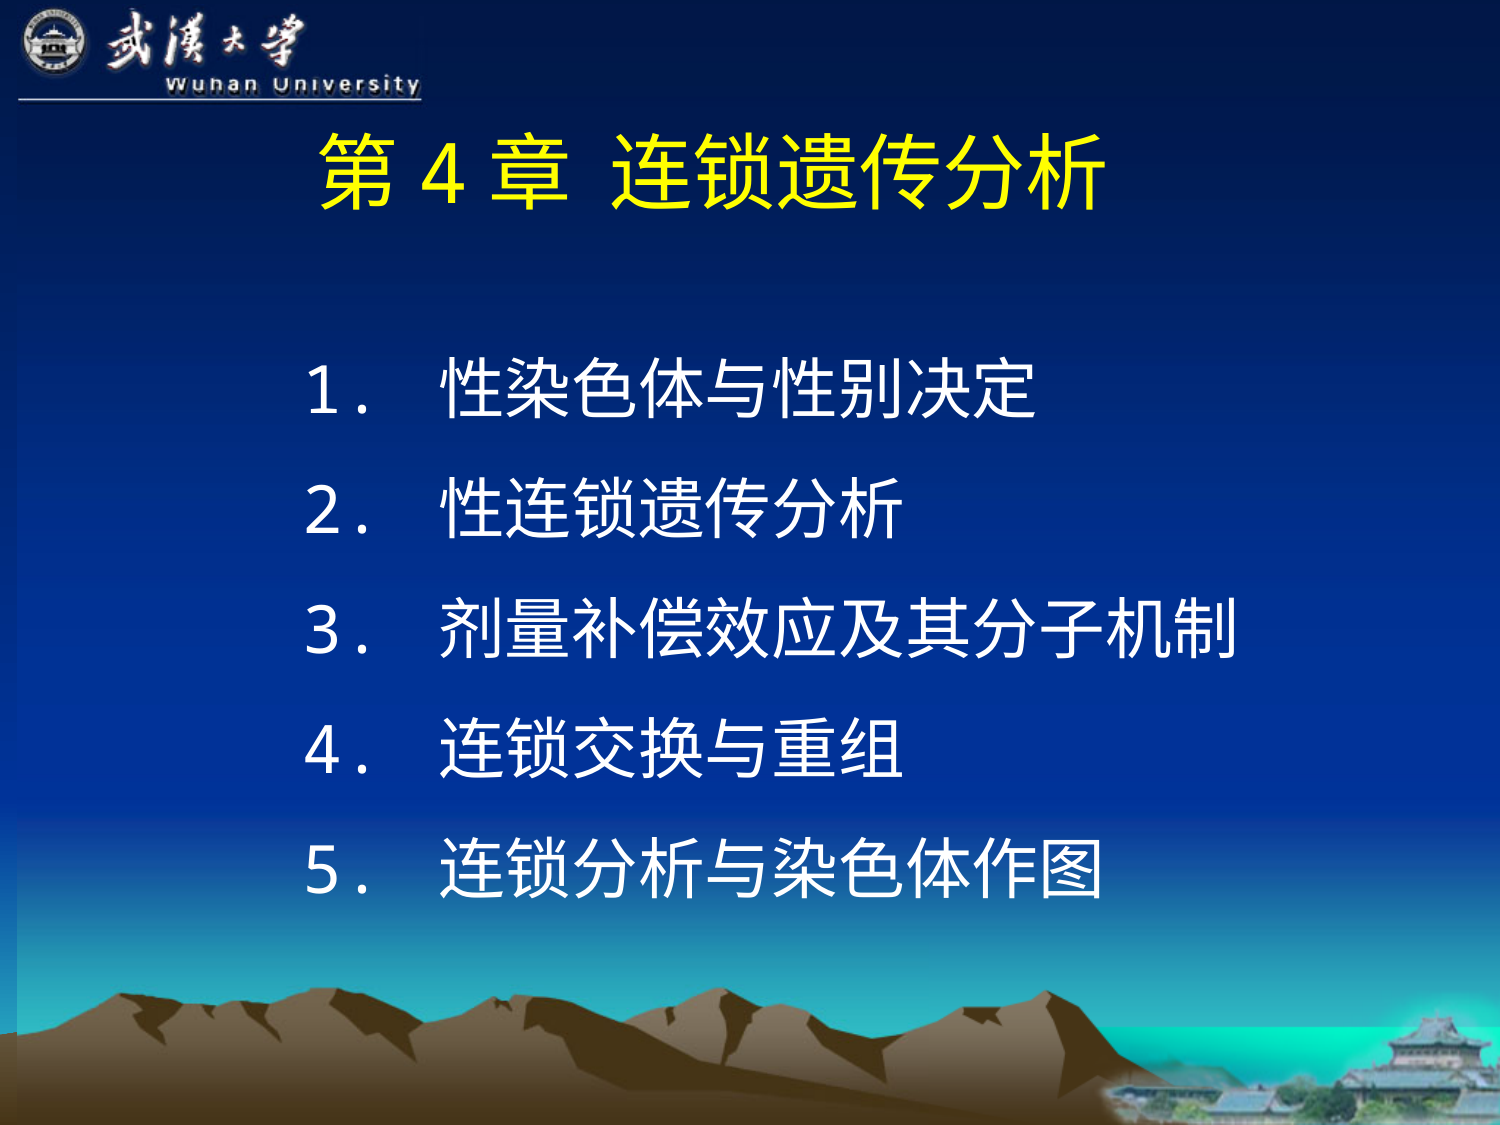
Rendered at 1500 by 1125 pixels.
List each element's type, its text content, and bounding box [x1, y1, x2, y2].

title 第4章 连锁遗传分析 [75, 50, 1350, 292]
picture [17, 4, 1500, 1125]
text_box 1. 性染色体与性别决定 2. 性连锁遗传分析 3. 剂量补偿效应及其分子机制 4. 连锁交换与重组 5. 连锁分析与染色体作图 [287, 299, 1313, 915]
